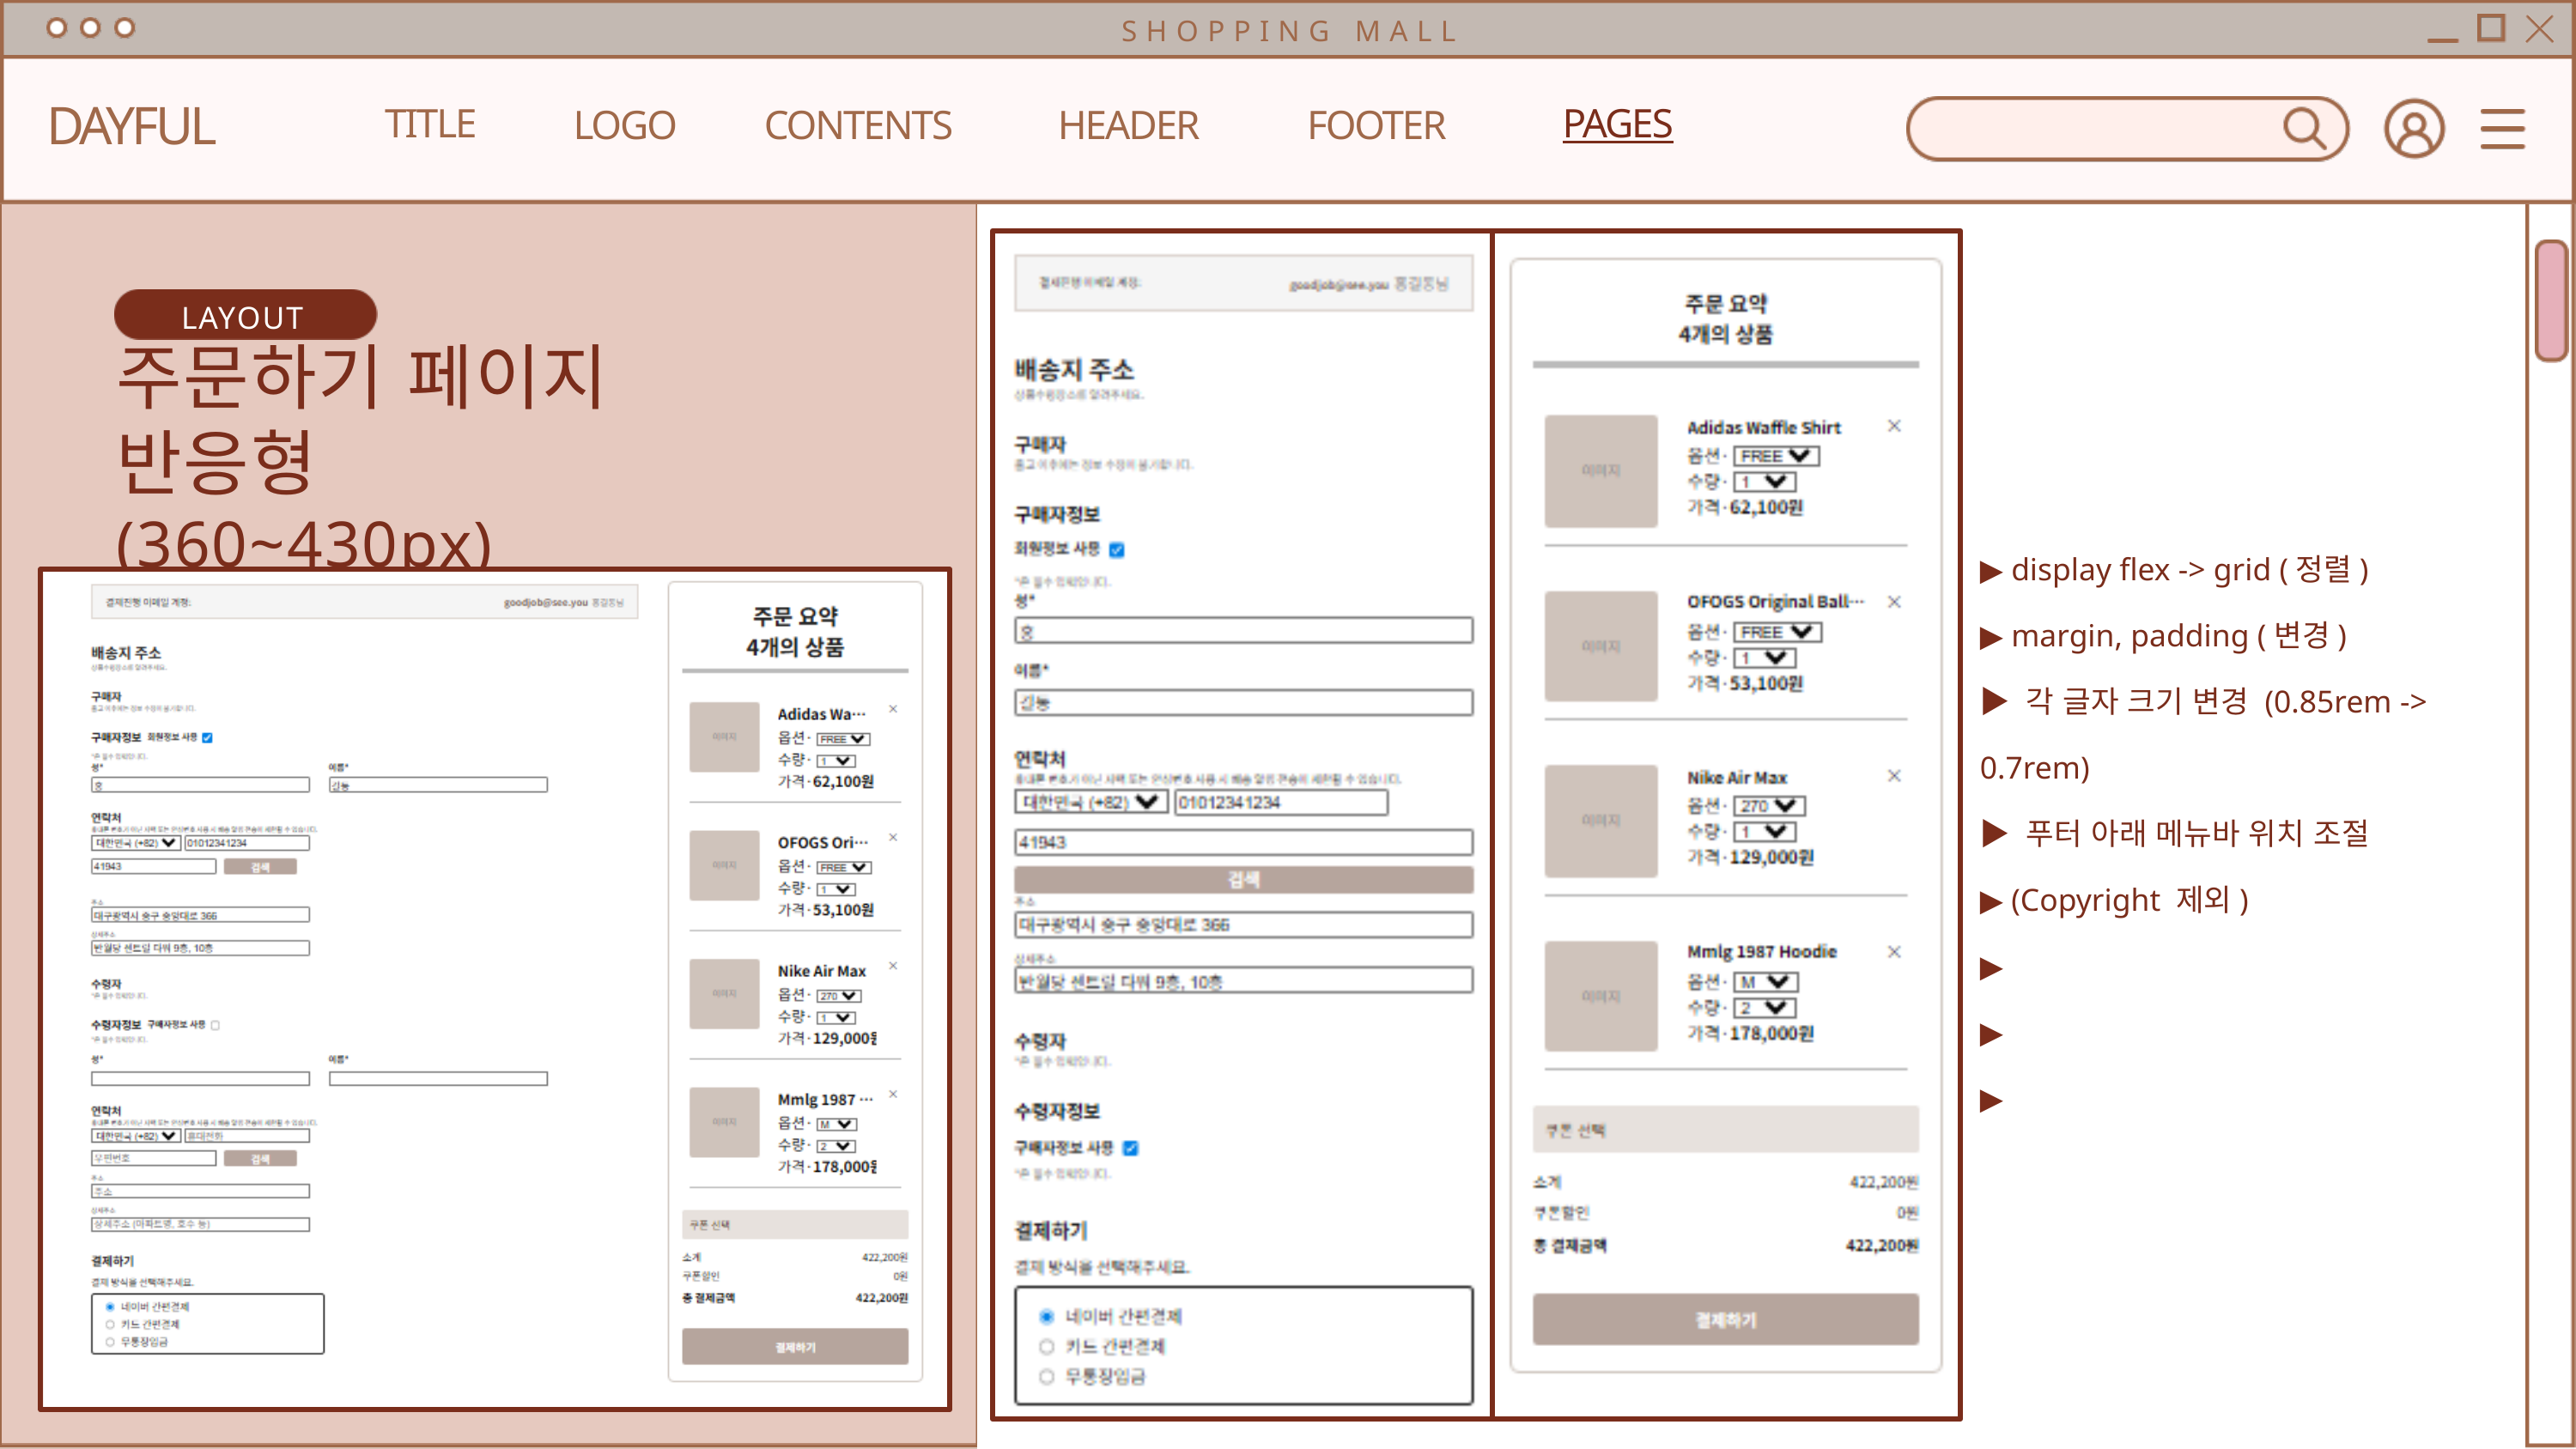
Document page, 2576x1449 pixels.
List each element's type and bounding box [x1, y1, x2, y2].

picture [1492, 233, 1959, 1417]
picture [994, 233, 1490, 1417]
text_box [980, 214, 2521, 1449]
picture [0, 0, 2576, 1449]
